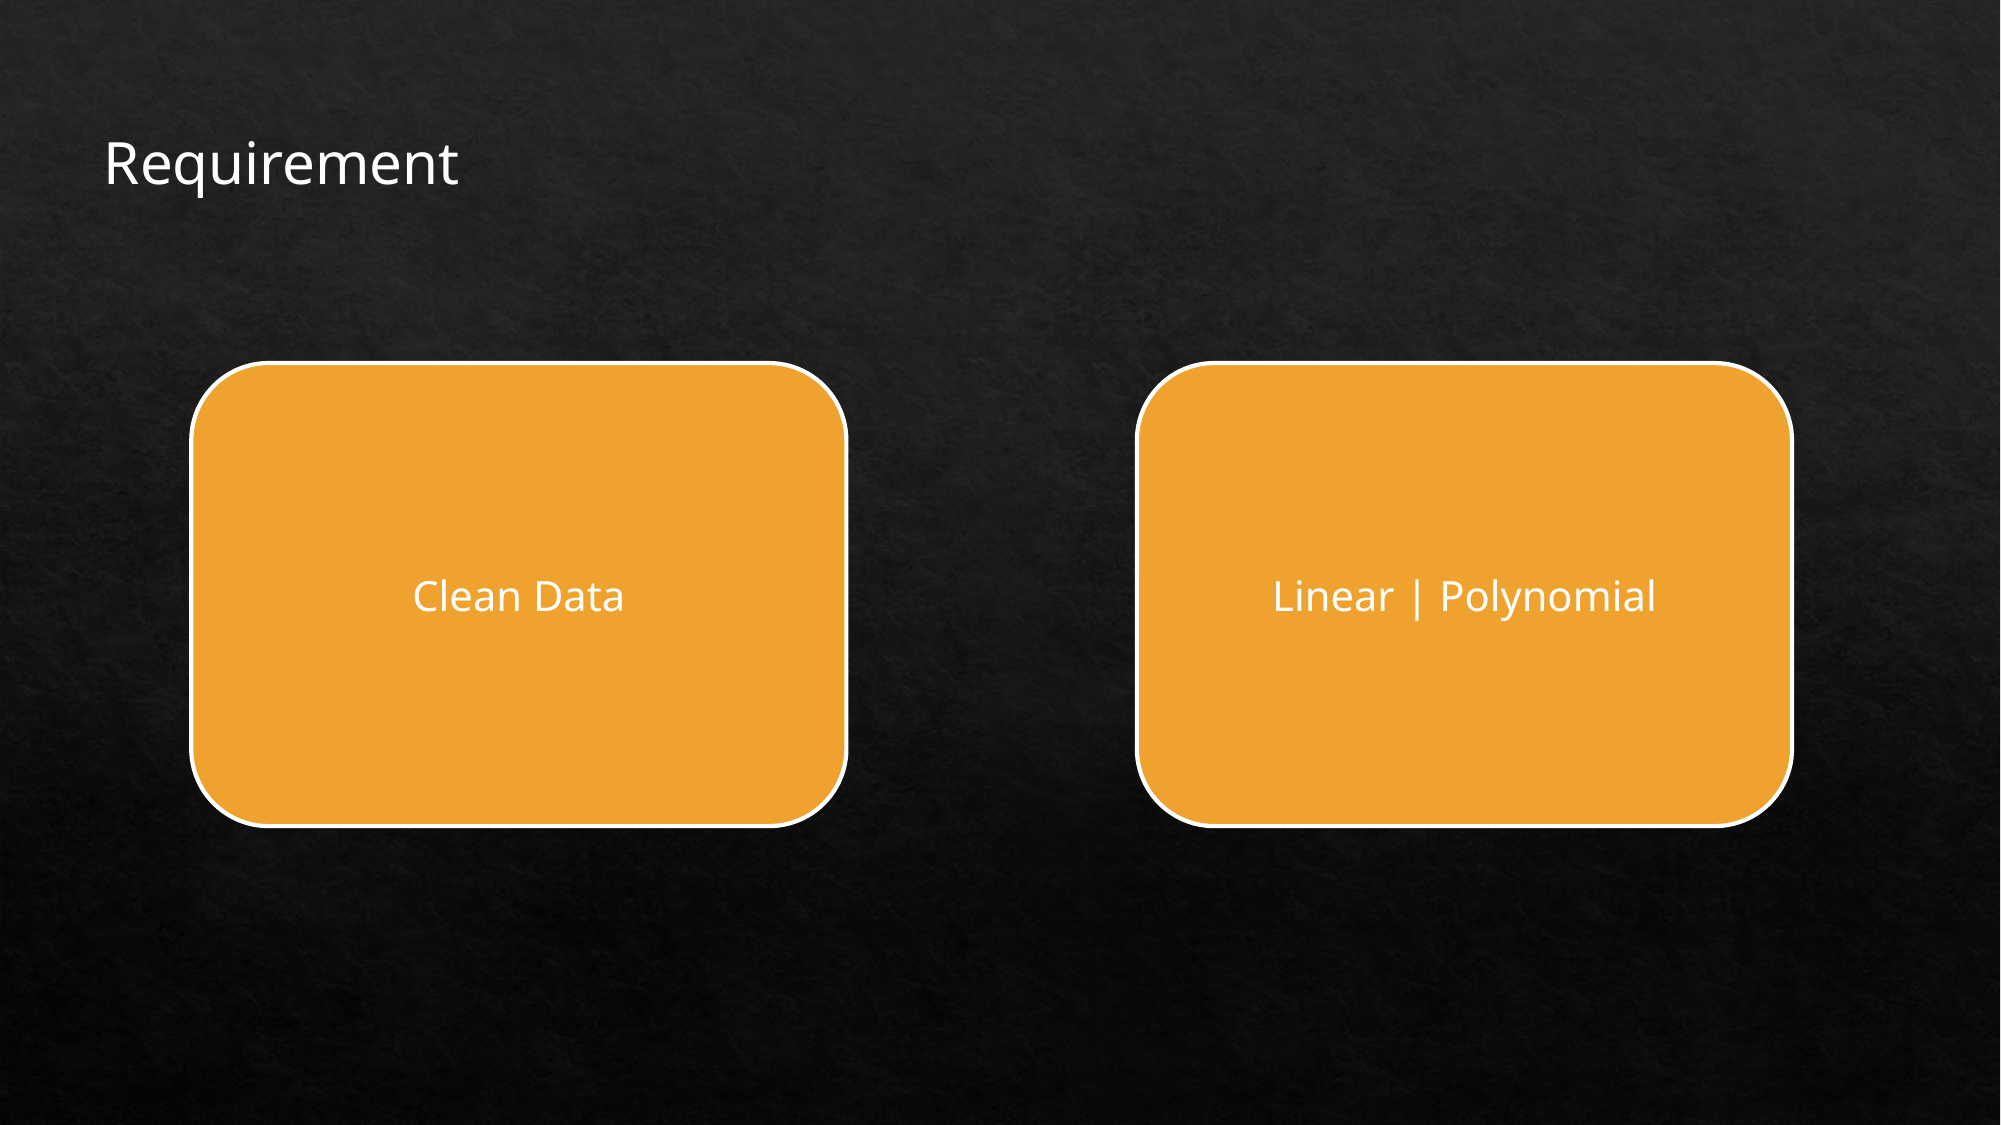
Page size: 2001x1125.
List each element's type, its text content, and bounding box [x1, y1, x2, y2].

text_box Requirement [89, 118, 475, 204]
text_box Linear | Polynomial [1134, 360, 1795, 829]
text_box Clean Data [189, 360, 849, 829]
